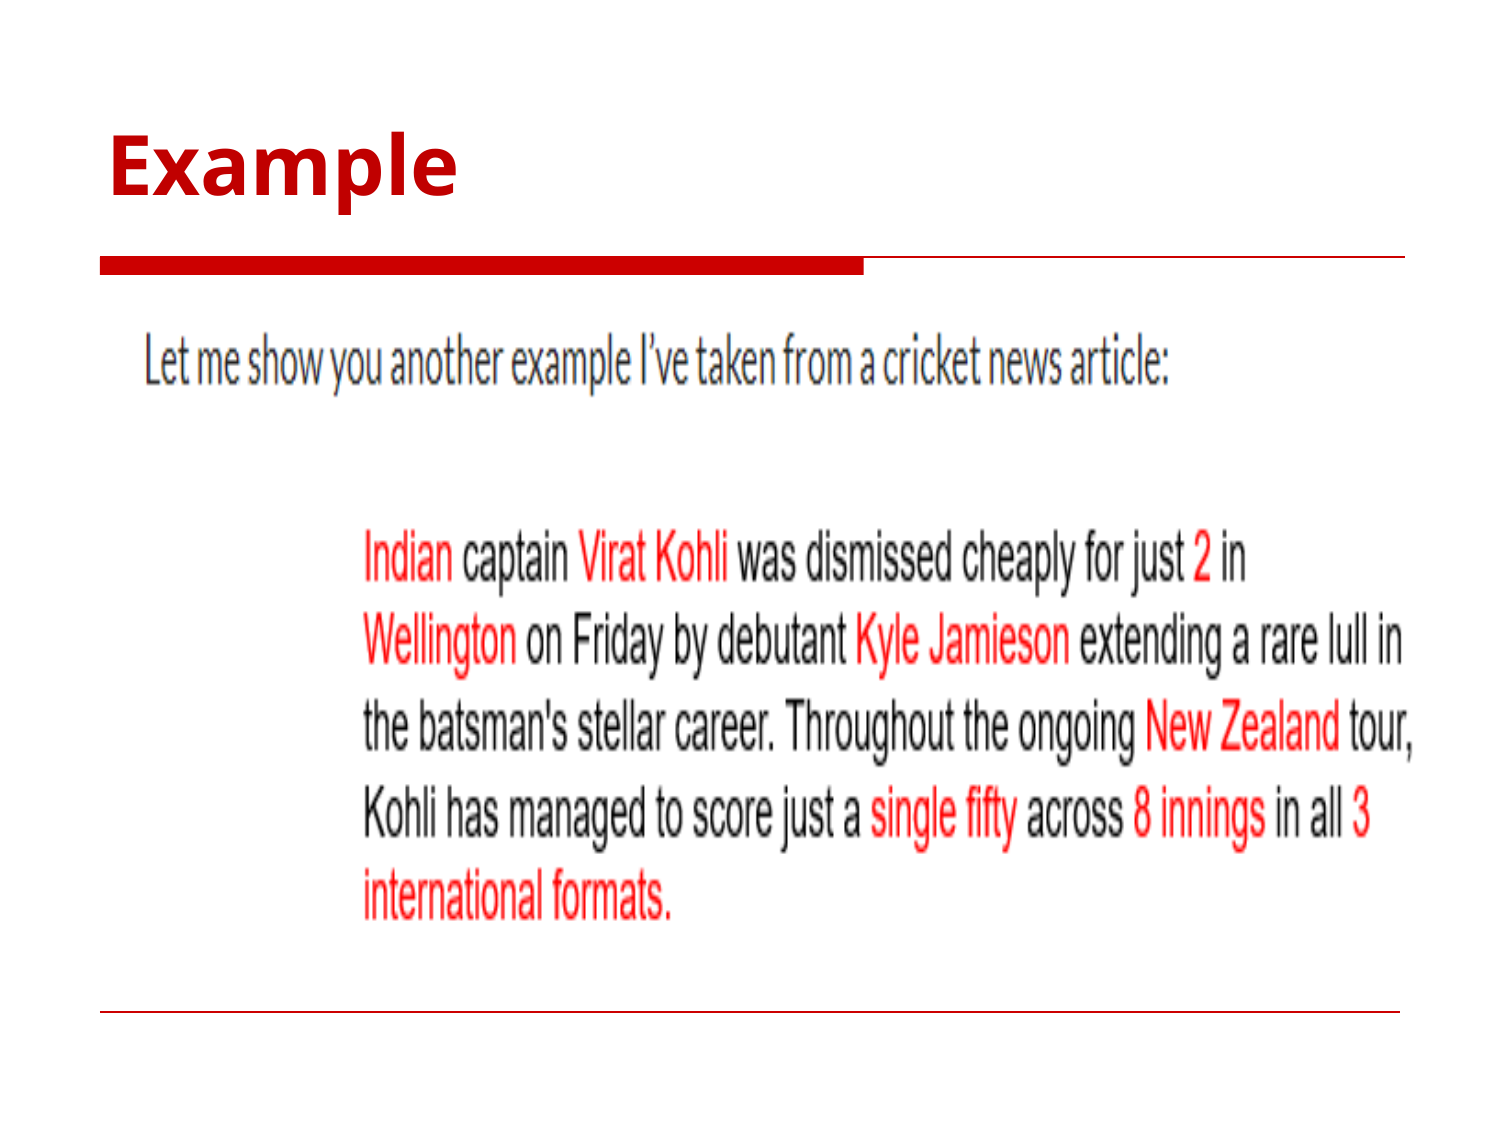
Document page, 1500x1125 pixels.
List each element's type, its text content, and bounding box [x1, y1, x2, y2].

title Example [105, 112, 866, 217]
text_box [124, 299, 1438, 976]
